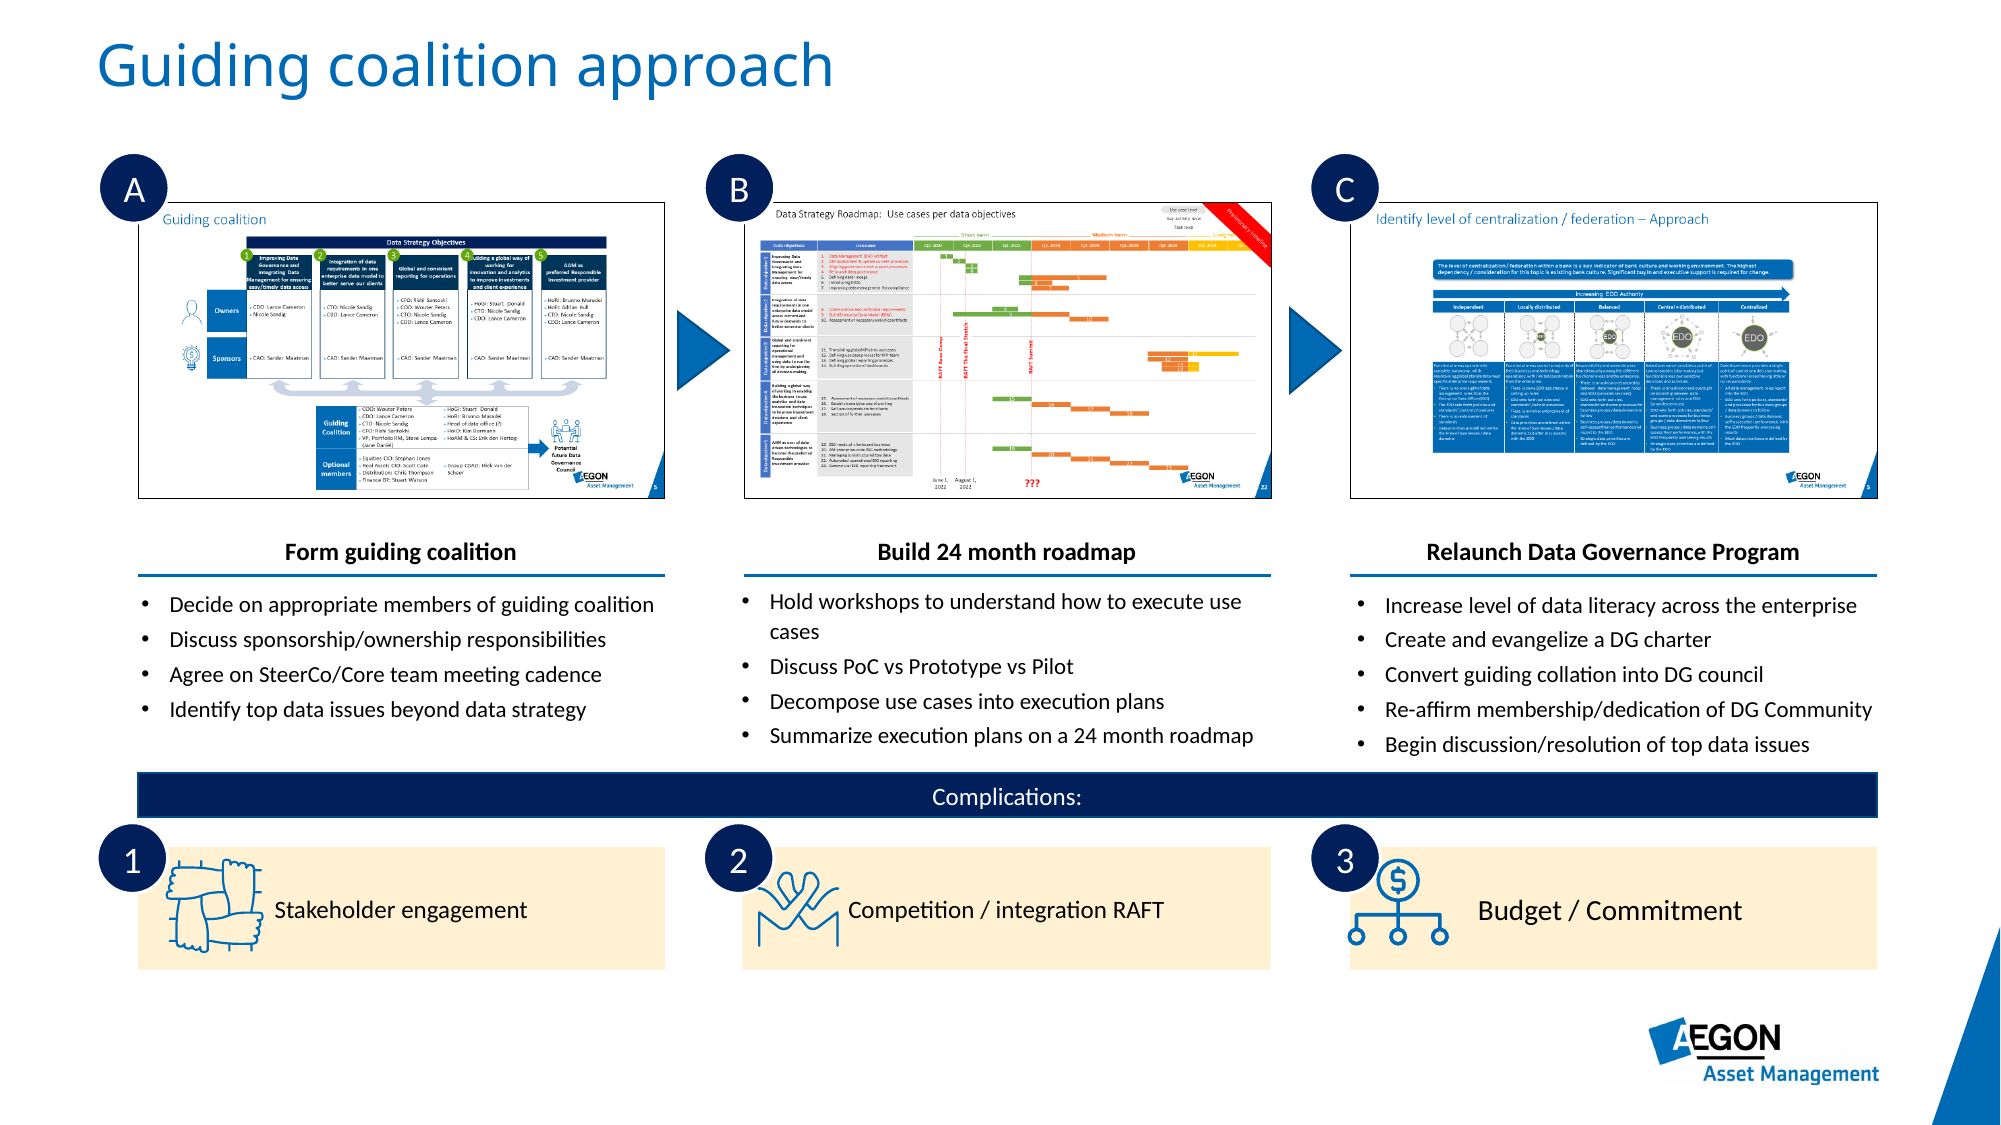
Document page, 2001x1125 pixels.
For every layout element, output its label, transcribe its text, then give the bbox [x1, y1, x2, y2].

text_box [677, 309, 731, 391]
text_box Competition / integration RAFT [742, 846, 1272, 971]
text_box Complications: [137, 772, 1878, 818]
text_box Increase level of data literacy across the enterprise Create and evangelize a DG charter Convert guiding collation into DG council Re-affirm membership/dedication of DG Community Begin discussion/resolution of top data issues [1351, 584, 1901, 795]
picture [1648, 1017, 1879, 1085]
text_box 2 [702, 821, 776, 895]
text_box [1289, 306, 1343, 395]
picture [1350, 202, 1878, 499]
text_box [743, 532, 1271, 576]
text_box A [97, 151, 171, 225]
text_box 1 [95, 821, 169, 895]
text_box [757, 871, 840, 948]
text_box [138, 532, 665, 576]
text_box Stakeholder engagement [137, 846, 666, 971]
text_box Budget / Commitment [1349, 846, 1878, 971]
text_box 3 [1308, 821, 1382, 895]
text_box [1349, 532, 1878, 576]
text_box Decide on appropriate members of guiding coalition Discuss sponsorship/ownership responsibilities Agree on SteerCo/Core team meeting cadence Identify top data issues beyond data strategy [135, 584, 685, 760]
text_box Guiding coalition approach [96, 36, 1896, 114]
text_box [1347, 858, 1449, 946]
text_box C [1308, 151, 1382, 225]
picture [138, 202, 665, 499]
text_box Hold workshops to understand how to execute use cases Discuss PoC vs Prototype vs Pilot Decompose use cases into execution plans Summarize execution plans on a 24 month roadmap [735, 580, 1286, 752]
picture [744, 202, 1272, 499]
text_box B [703, 151, 776, 225]
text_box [165, 858, 264, 954]
